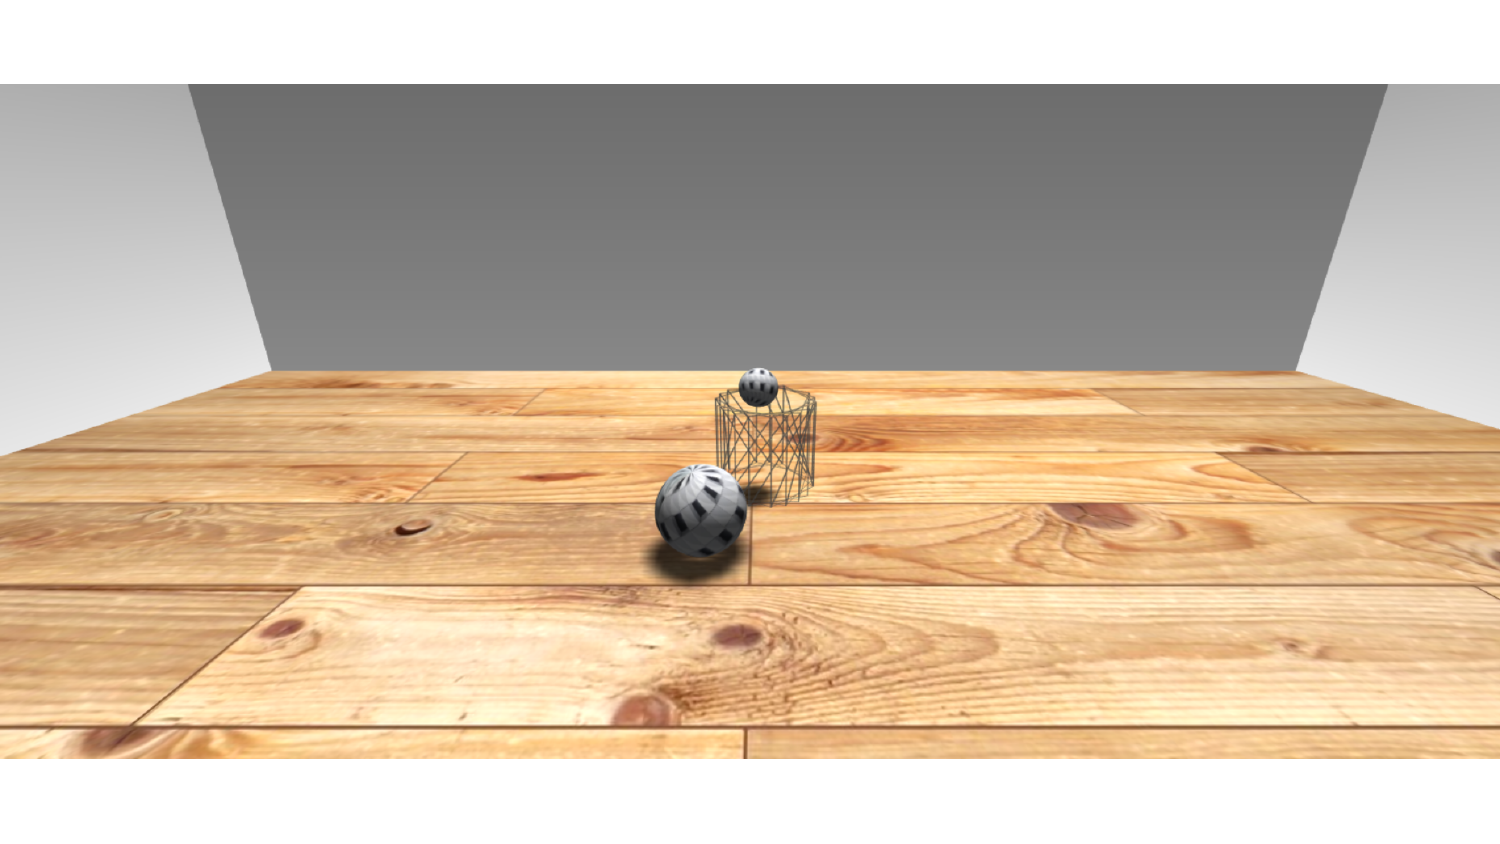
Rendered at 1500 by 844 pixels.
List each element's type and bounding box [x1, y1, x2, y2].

picture [0, 84, 1500, 760]
